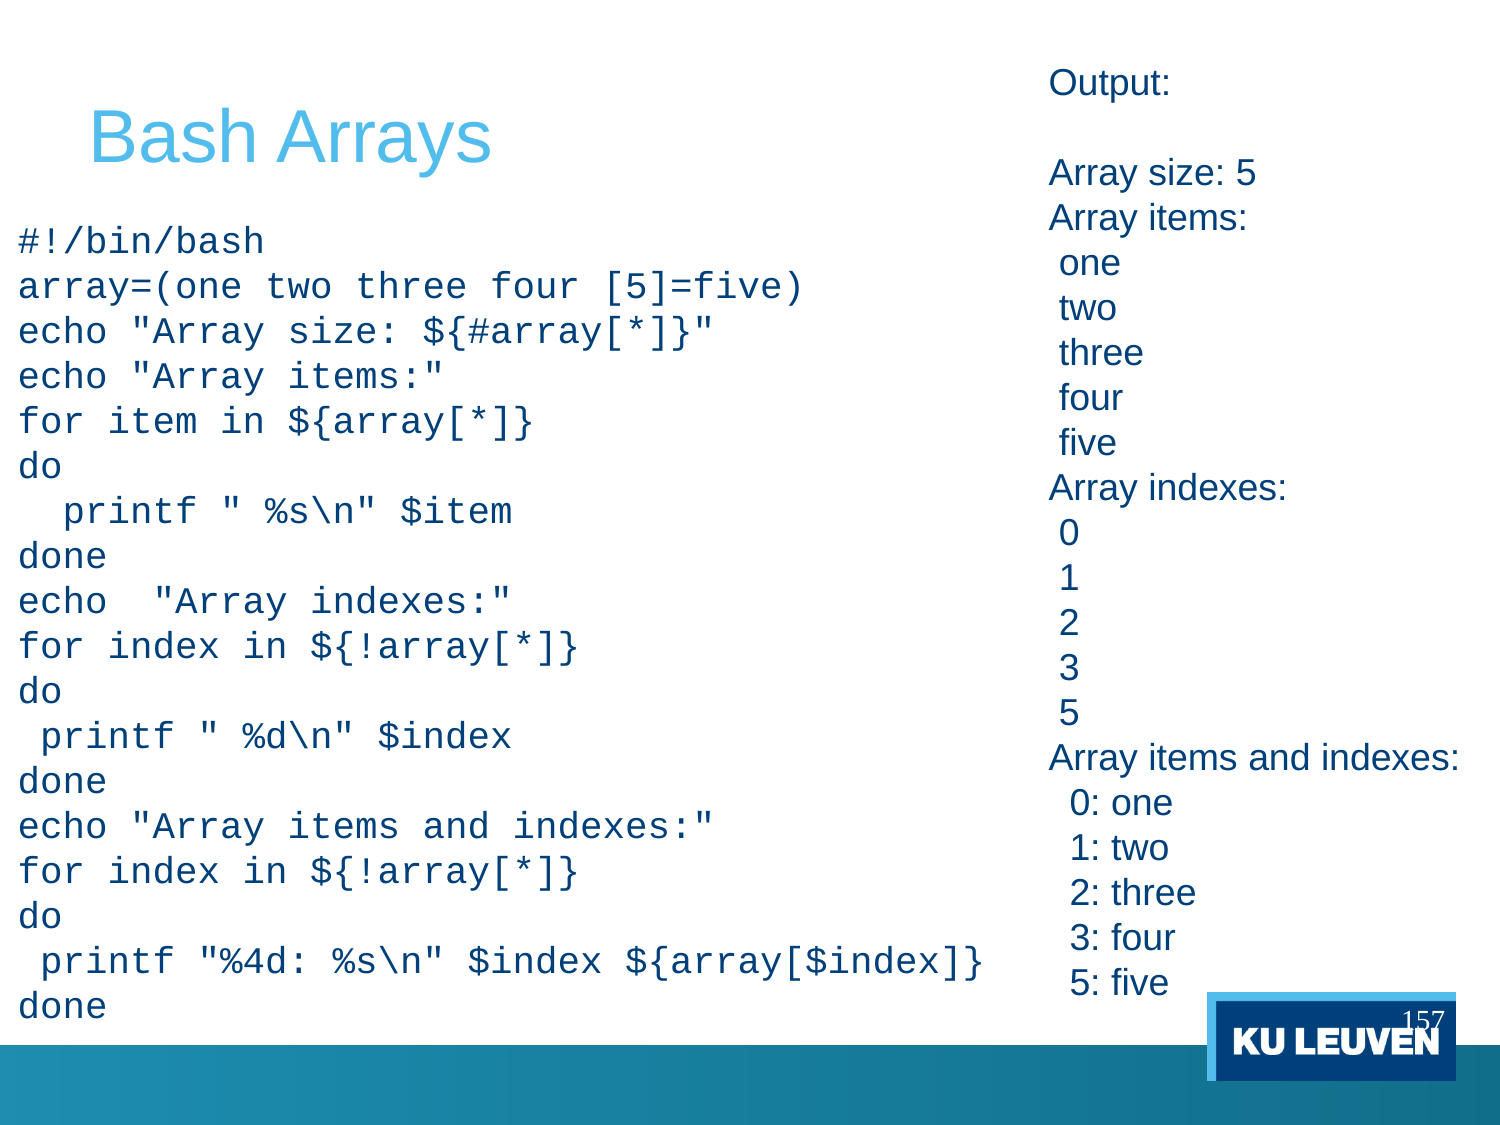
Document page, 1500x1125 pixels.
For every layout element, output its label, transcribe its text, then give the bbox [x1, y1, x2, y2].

text_box Output: Array size: 5 Array items: one two three four five Array indexes: 0 1 2 3 5 Array items and indexes: 0: one 1: two 2: three 3: four 5: five [1033, 50, 1500, 1011]
slide_number 157 [1346, 1011, 1500, 1049]
title Bash Arrays [88, 29, 1456, 178]
picture [1207, 1016, 1456, 1081]
list #!/bin/bash array=(one two three four [5]=five) echo "Array size: ${#array[*]}" echo "Array items:" for item in ${array[*]} do printf " %s\n" $item done echo "Array indexes:" for index in ${!array[*]} do printf " %d\n" $index done echo "Array items and indexes:" for index in ${!array[*]} do printf "%4d: %s\n" $index ${array[$index]} done [17, 216, 1346, 1016]
